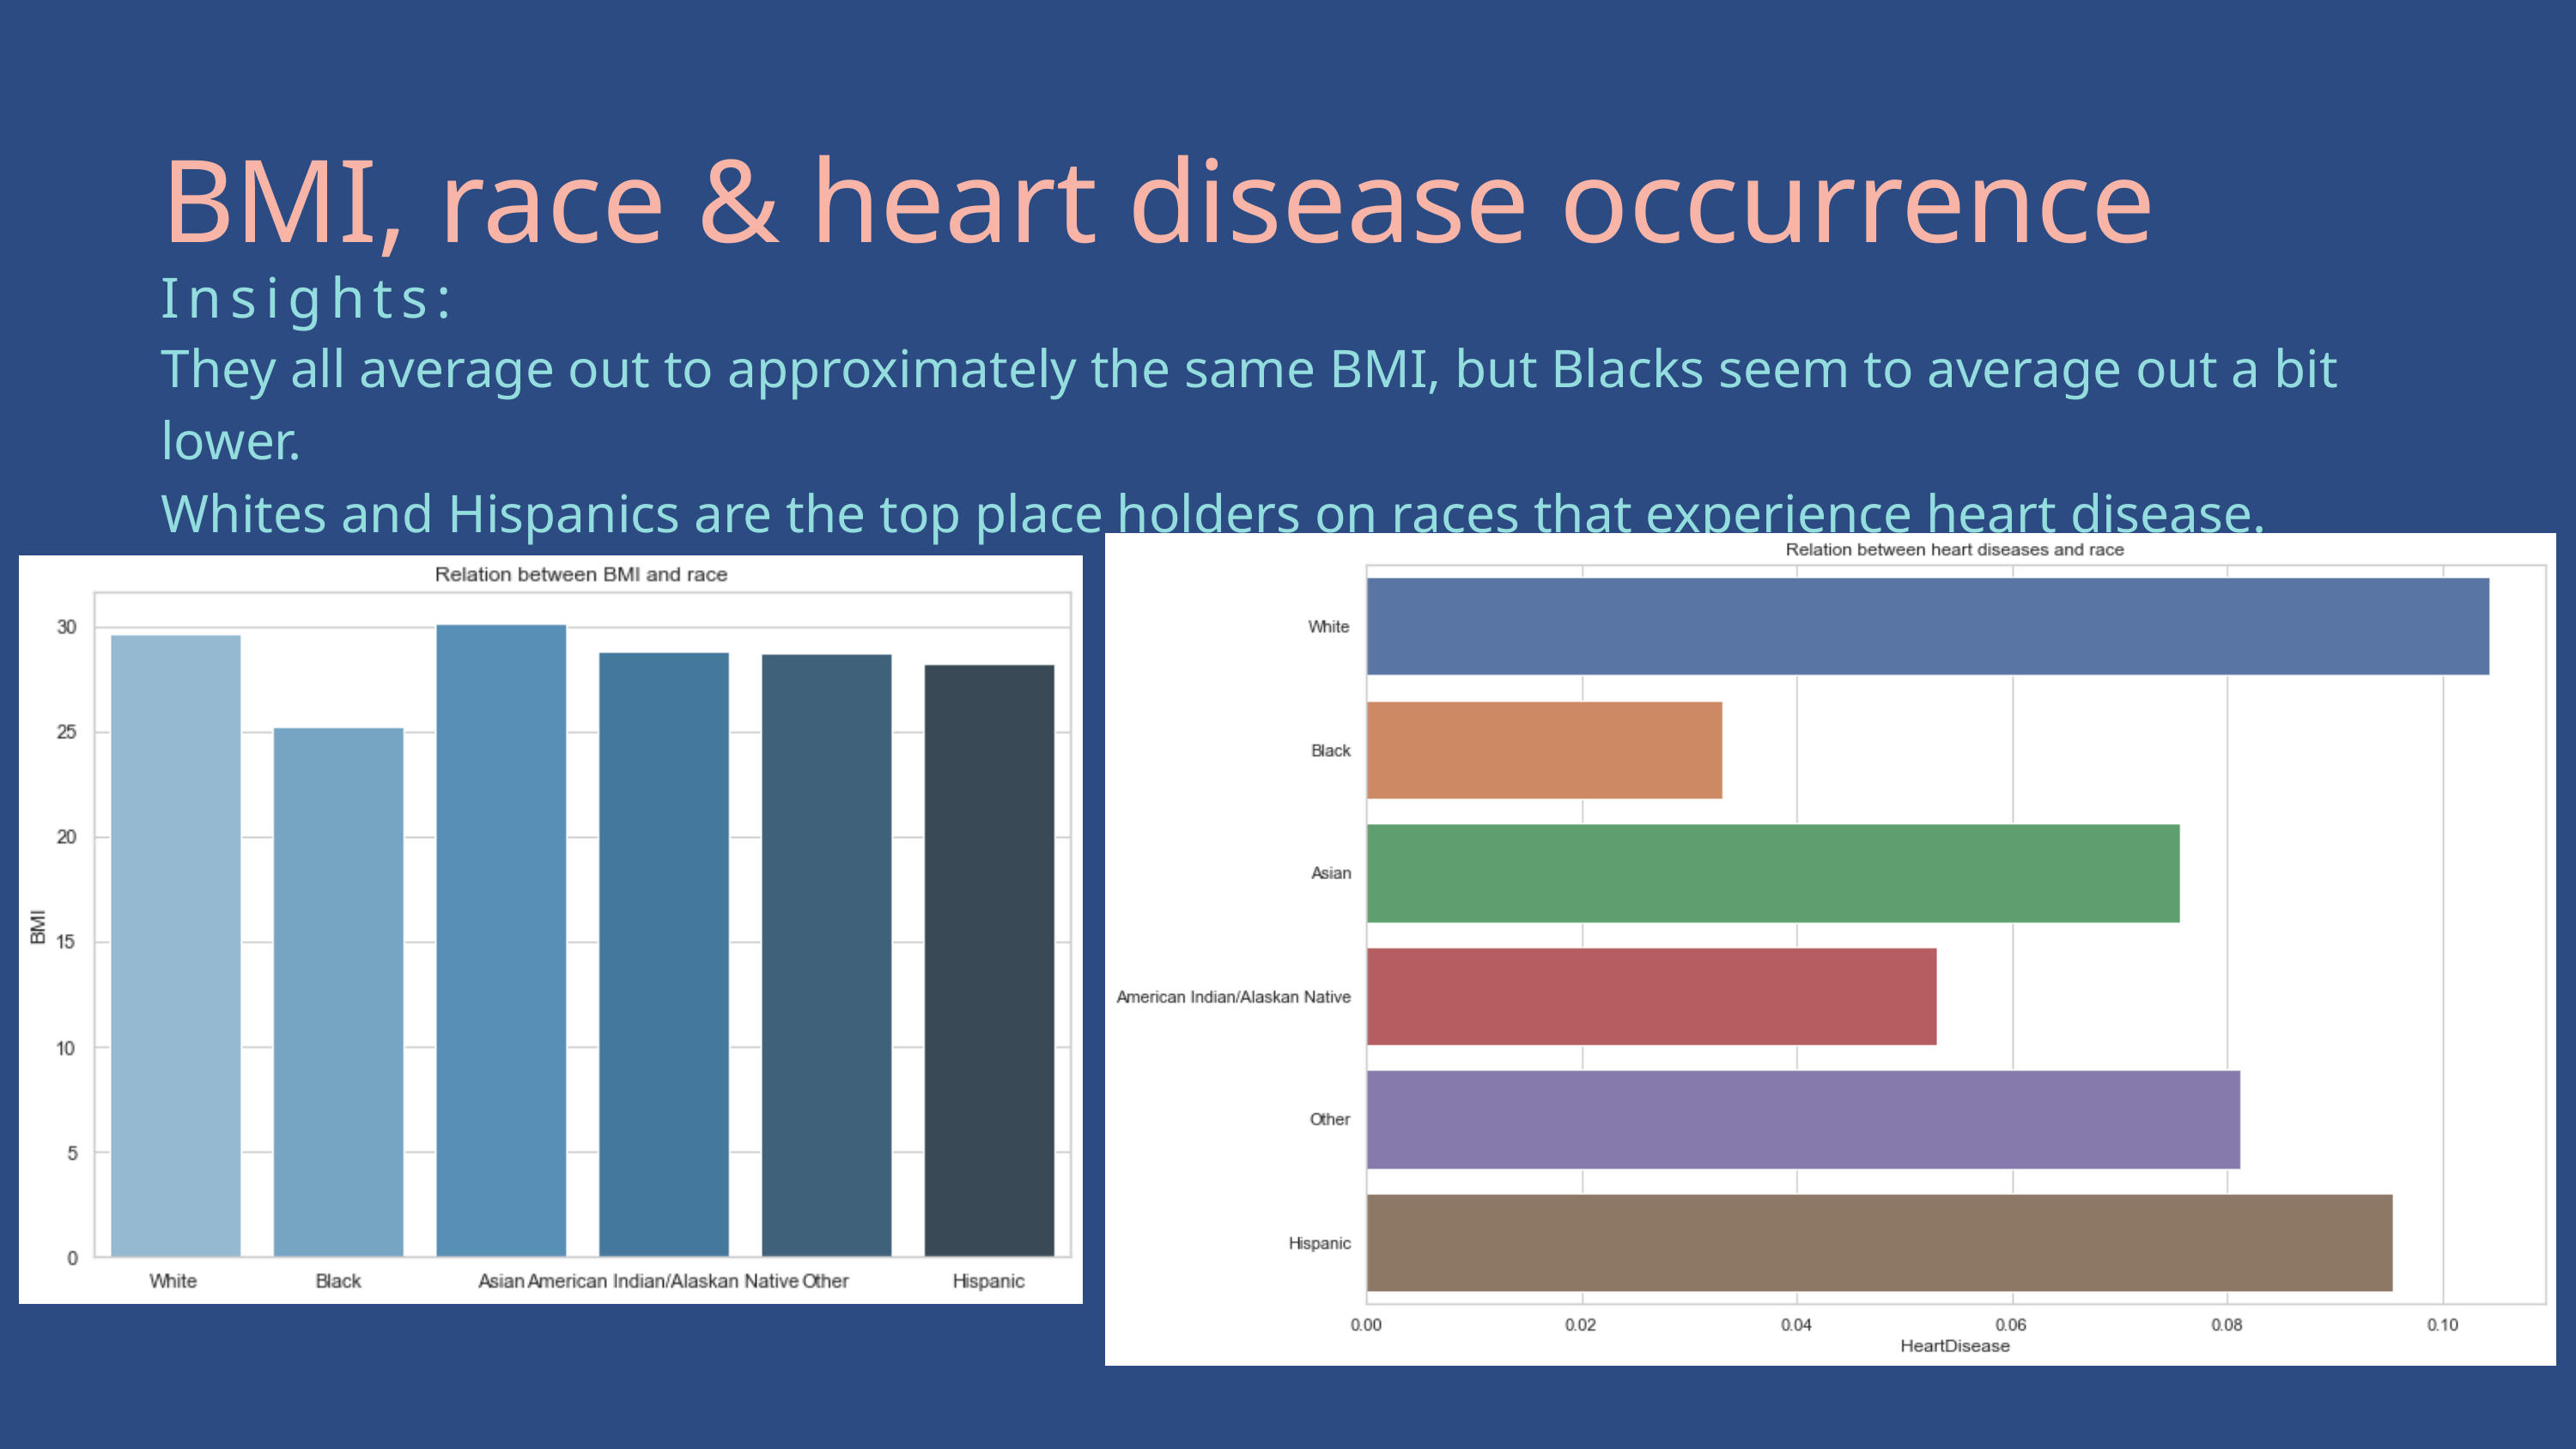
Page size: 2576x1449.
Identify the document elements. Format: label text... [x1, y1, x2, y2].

text_box BMI, race & heart disease occurrence [161, 144, 2437, 265]
picture [19, 555, 1083, 1304]
picture [1105, 533, 2557, 1366]
text_box They all average out to approximately the same BMI, but Blacks seem to average out a bit lower. Whites and Hispanics are the top place holders on races that experience heart disease. [161, 324, 2437, 615]
text_box Insights: [161, 258, 2373, 324]
